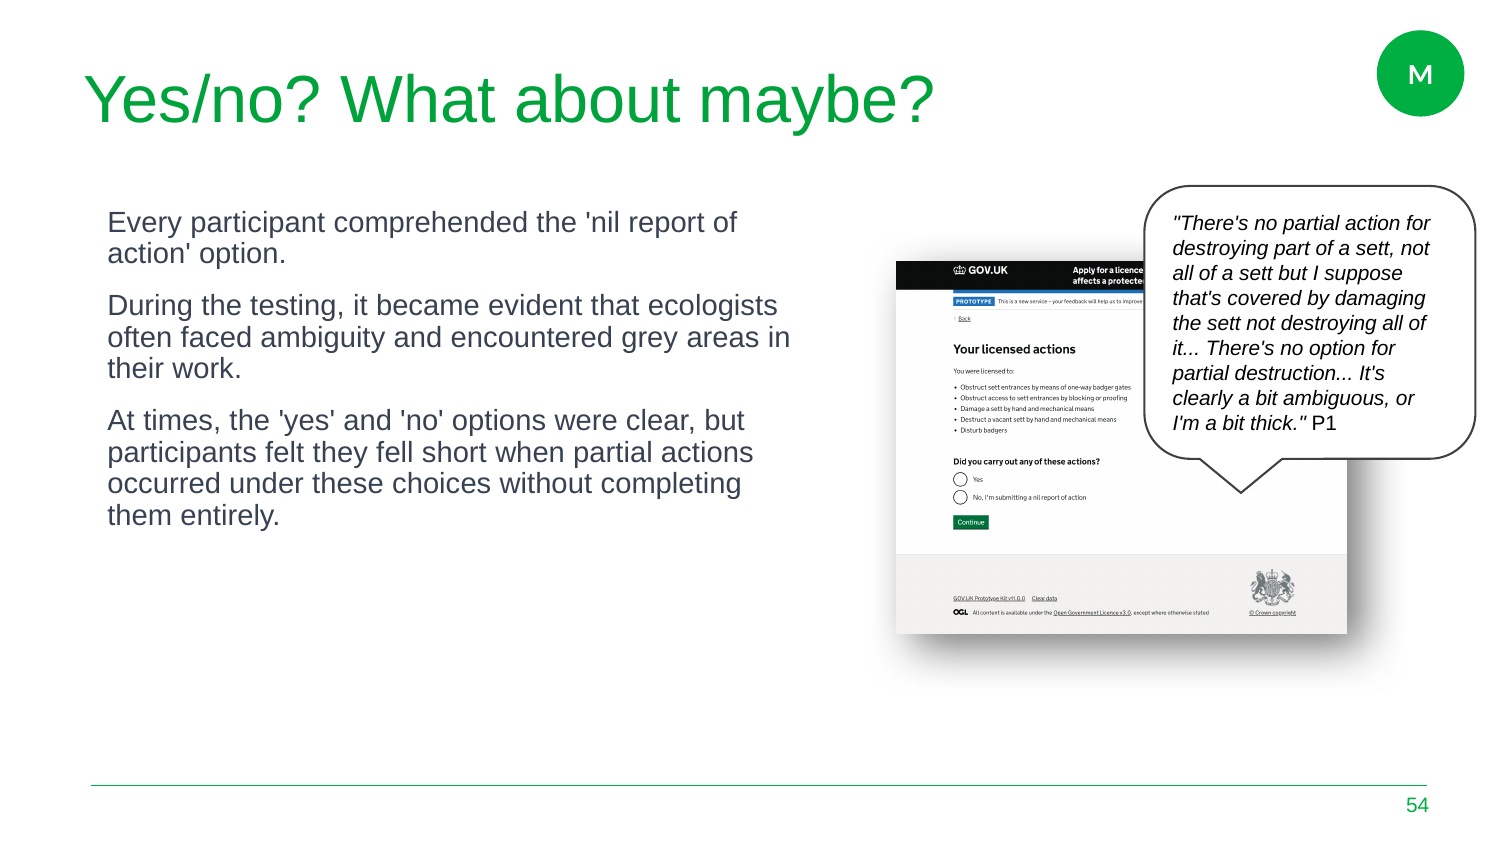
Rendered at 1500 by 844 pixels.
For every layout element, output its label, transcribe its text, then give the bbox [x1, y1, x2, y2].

title Yes/no? What about maybe? [68, 57, 1408, 117]
list Every participant comprehended the 'nil report of action' option. During the testing, it became evident that ecologists often faced ambiguity and encountered grey areas in their work. At times, the 'yes' and 'no' options were clear, but participants felt they fell short when partial actions occurred under these choices without completing them entirely. [92, 199, 823, 844]
text_box M [1375, 29, 1466, 118]
text_box "There's no partial action for destroying part of a sett, not all of a sett but I suppose that's covered by damaging the sett not destroying all of it... There's no option for partial destruction... It's clearly a bit ambiguous, or I'm a bit thick." P1 [1143, 184, 1477, 460]
slide_number 54 [1376, 782, 1444, 828]
picture [896, 261, 1347, 634]
